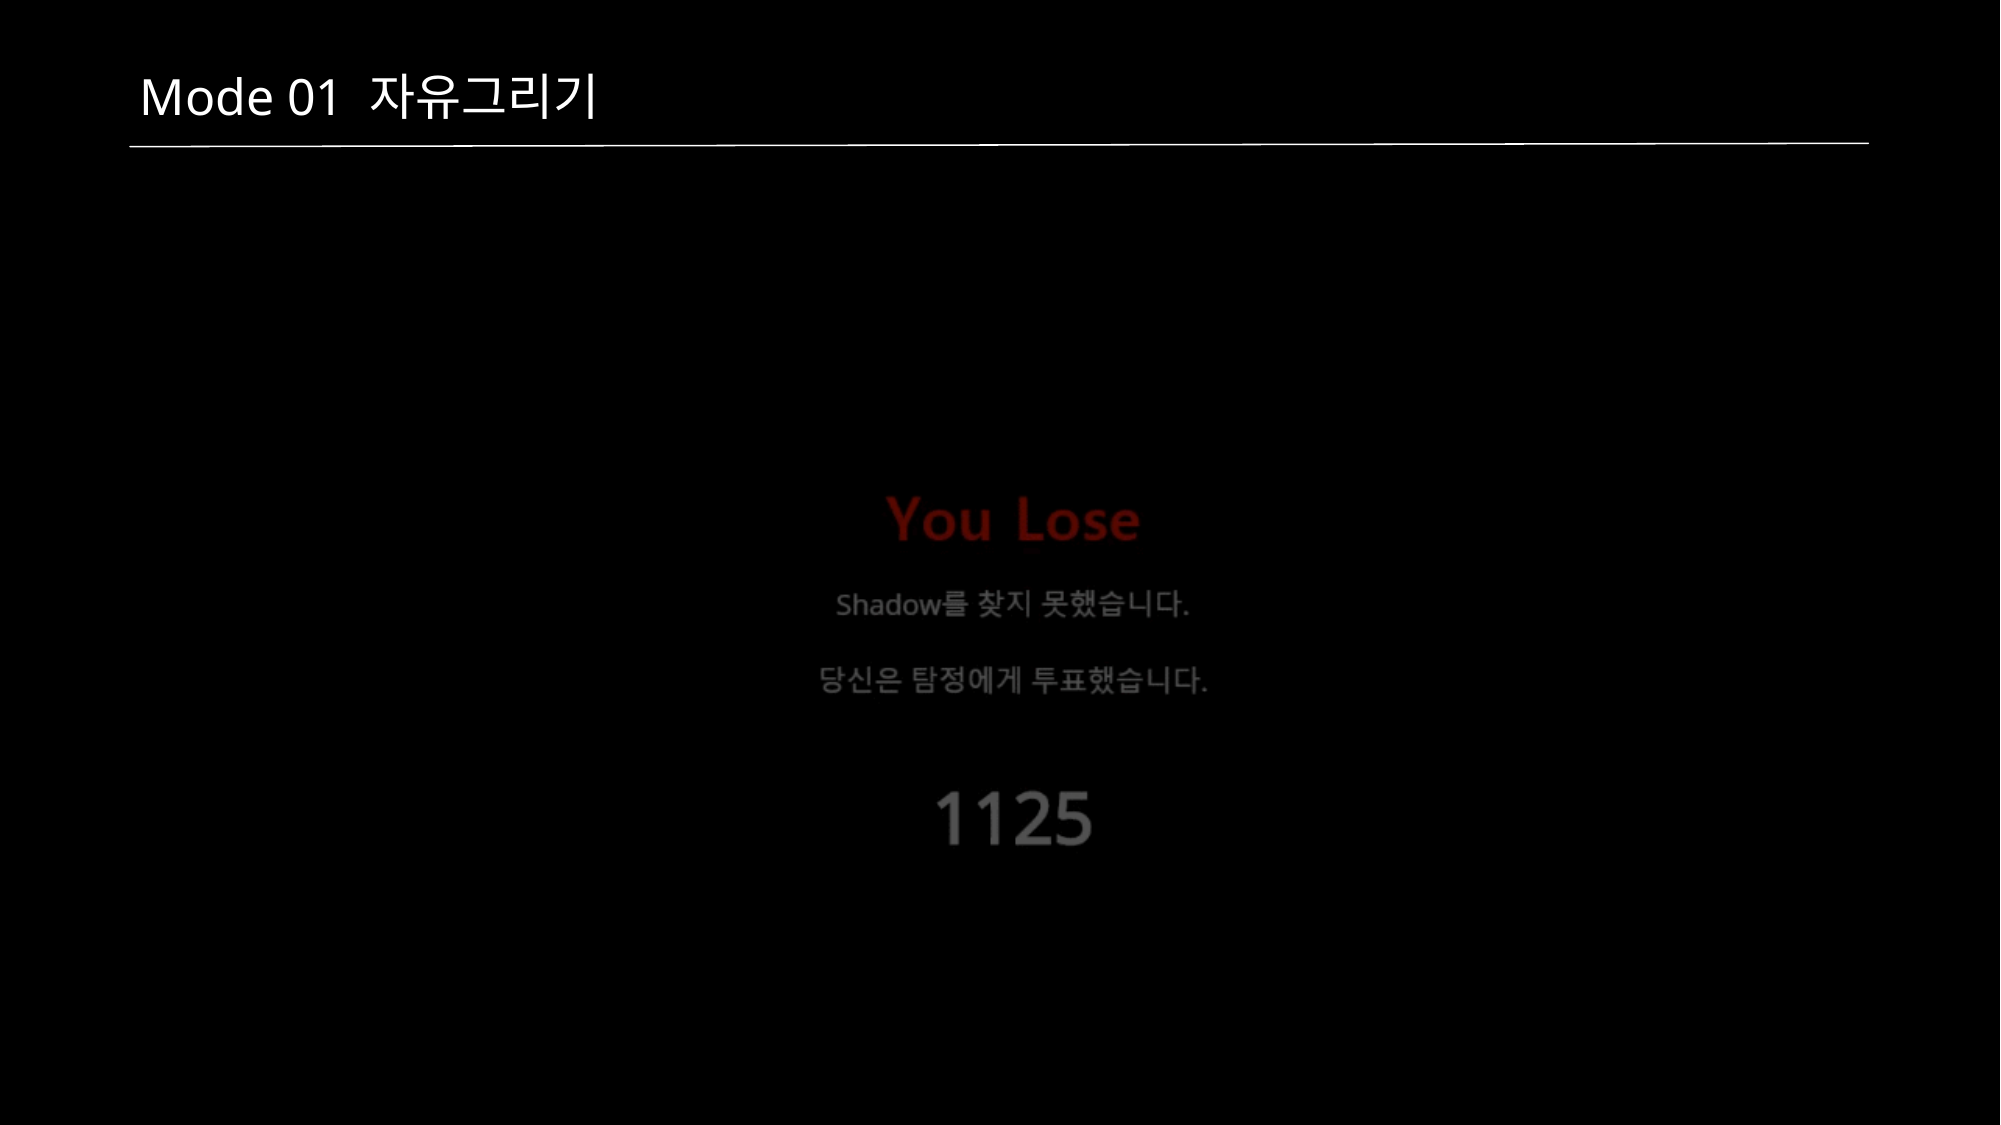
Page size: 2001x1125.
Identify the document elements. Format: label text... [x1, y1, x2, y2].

picture [347, 147, 1690, 1100]
picture [347, 26, 1690, 143]
text_box Mode 01 자유그리기 [125, 58, 338, 133]
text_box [129, 143, 1869, 147]
